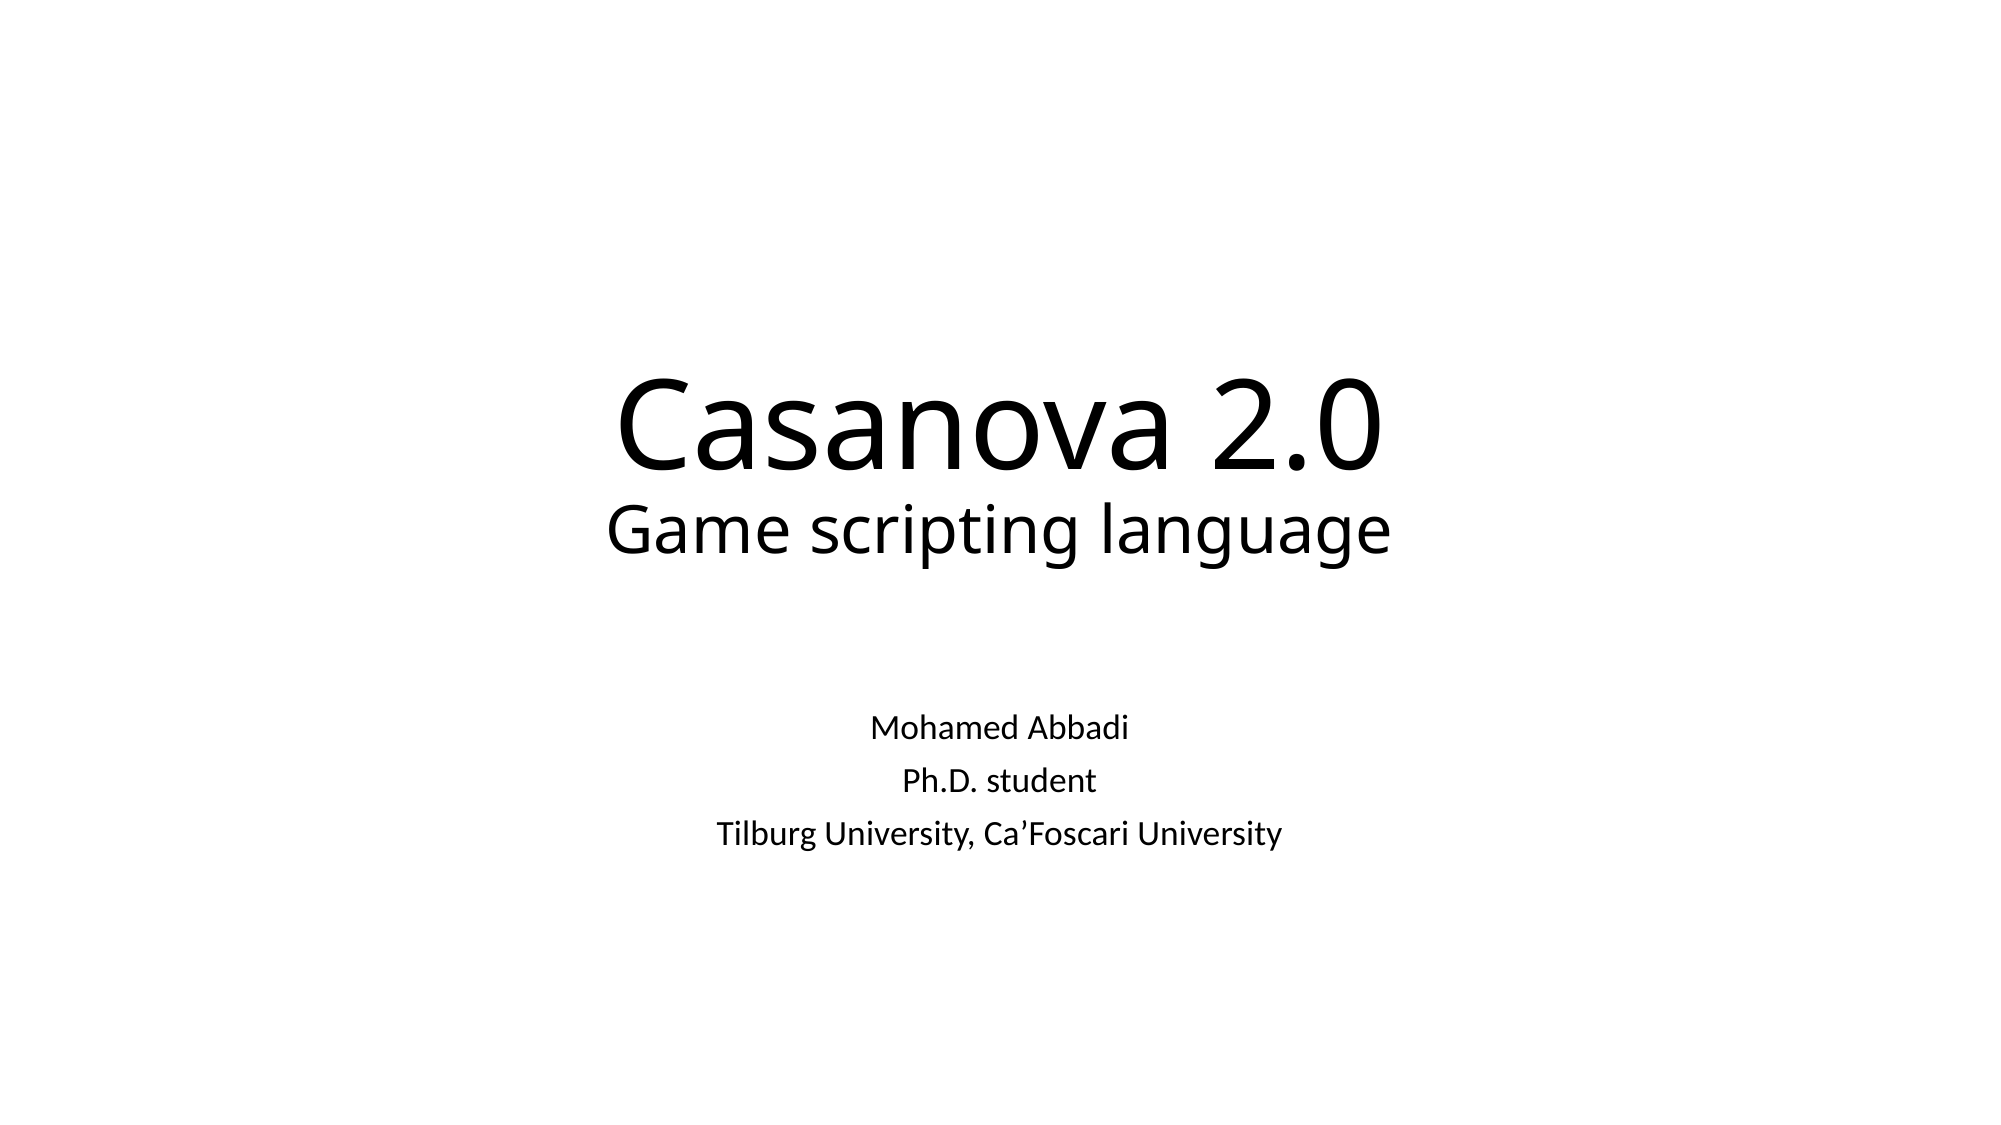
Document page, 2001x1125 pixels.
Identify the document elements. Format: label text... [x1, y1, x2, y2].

title Casanova 2.0 Game scripting language [249, 184, 1750, 576]
subtitle Mohamed Abbadi Ph.D. student Tilburg University, Ca’Foscari University [249, 590, 1750, 863]
